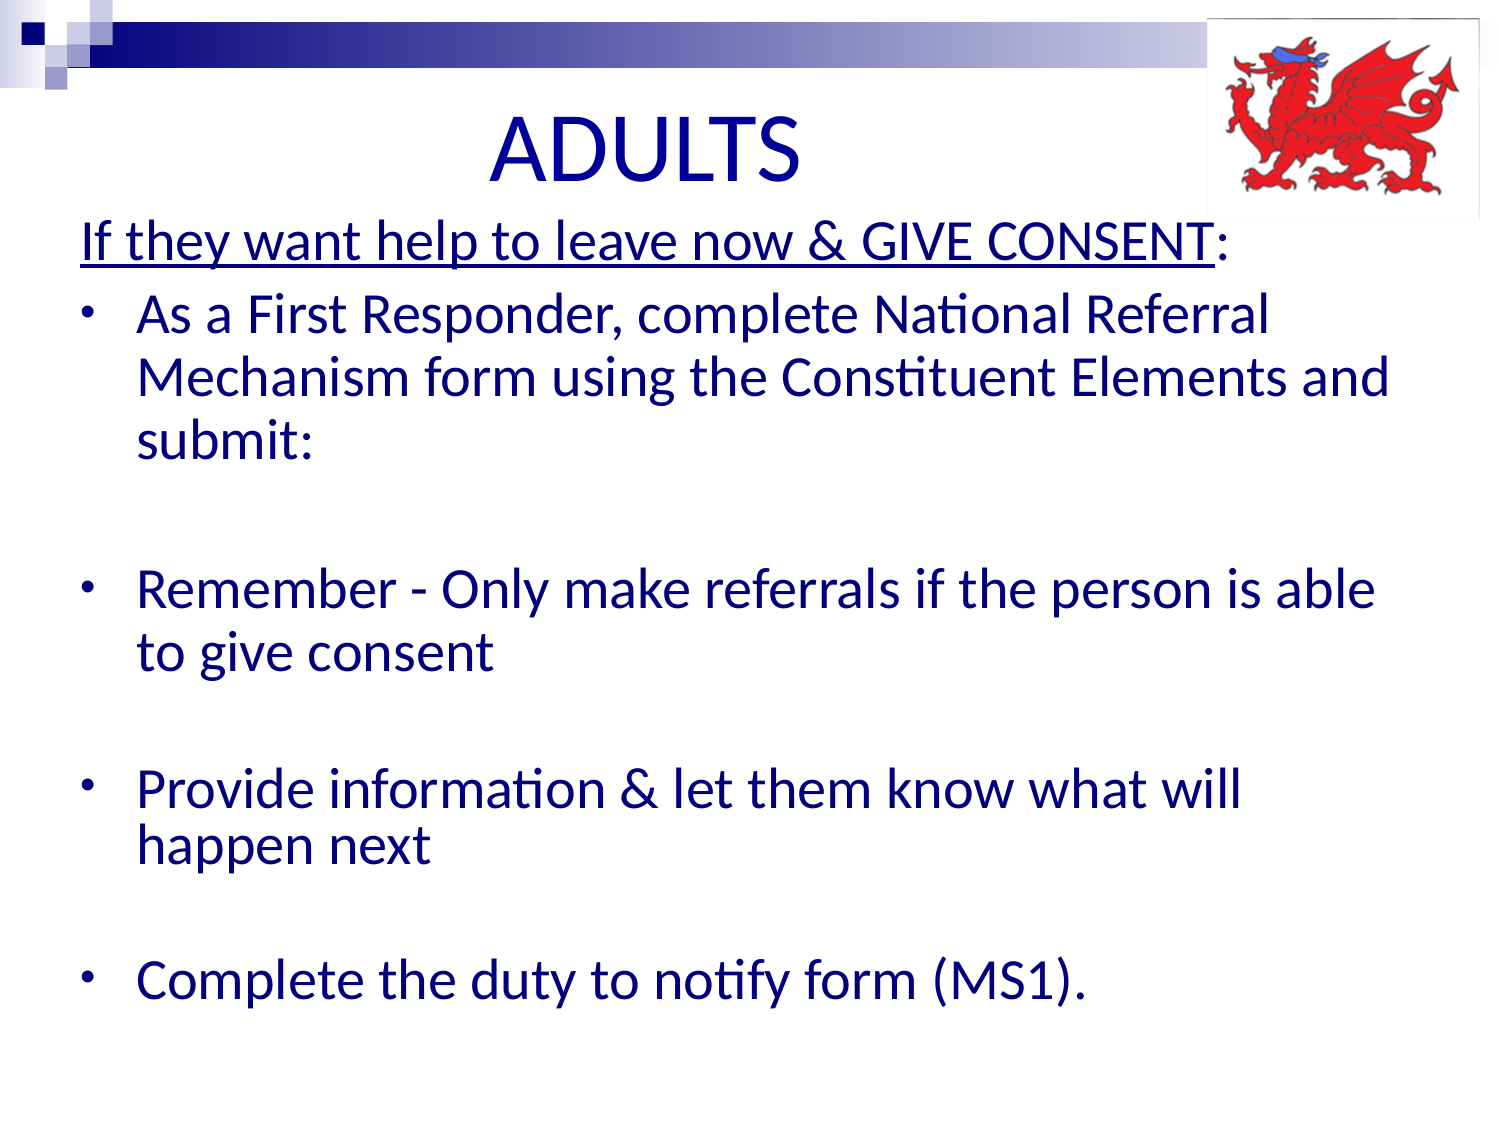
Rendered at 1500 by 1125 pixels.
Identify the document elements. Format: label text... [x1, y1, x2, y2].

title ADULTS [100, 75, 1193, 208]
picture [1204, 18, 1483, 246]
list If they want help to leave now & GIVE CONSENT: As a First Responder, complete National Referral Mechanism form using the Constituent Elements and submit: Remember - Only make referrals if the person is able to give consent Provide information & let them know what will happen next Complete the duty to notify form (MS1). [64, 208, 1415, 1024]
